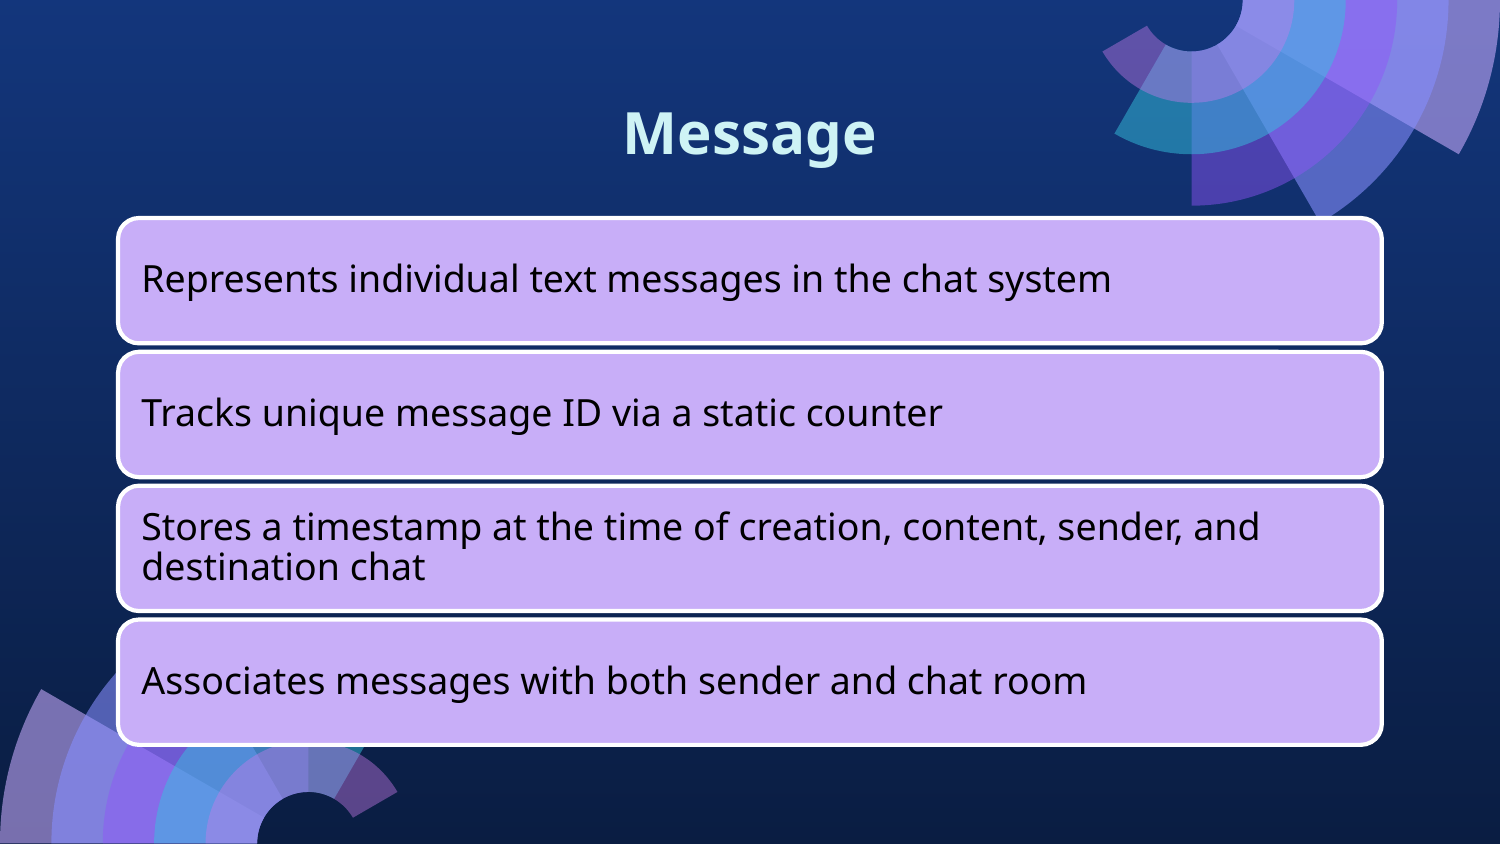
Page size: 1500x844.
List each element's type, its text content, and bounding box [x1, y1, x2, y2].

title Message [118, 88, 1382, 183]
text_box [117, 213, 1383, 750]
